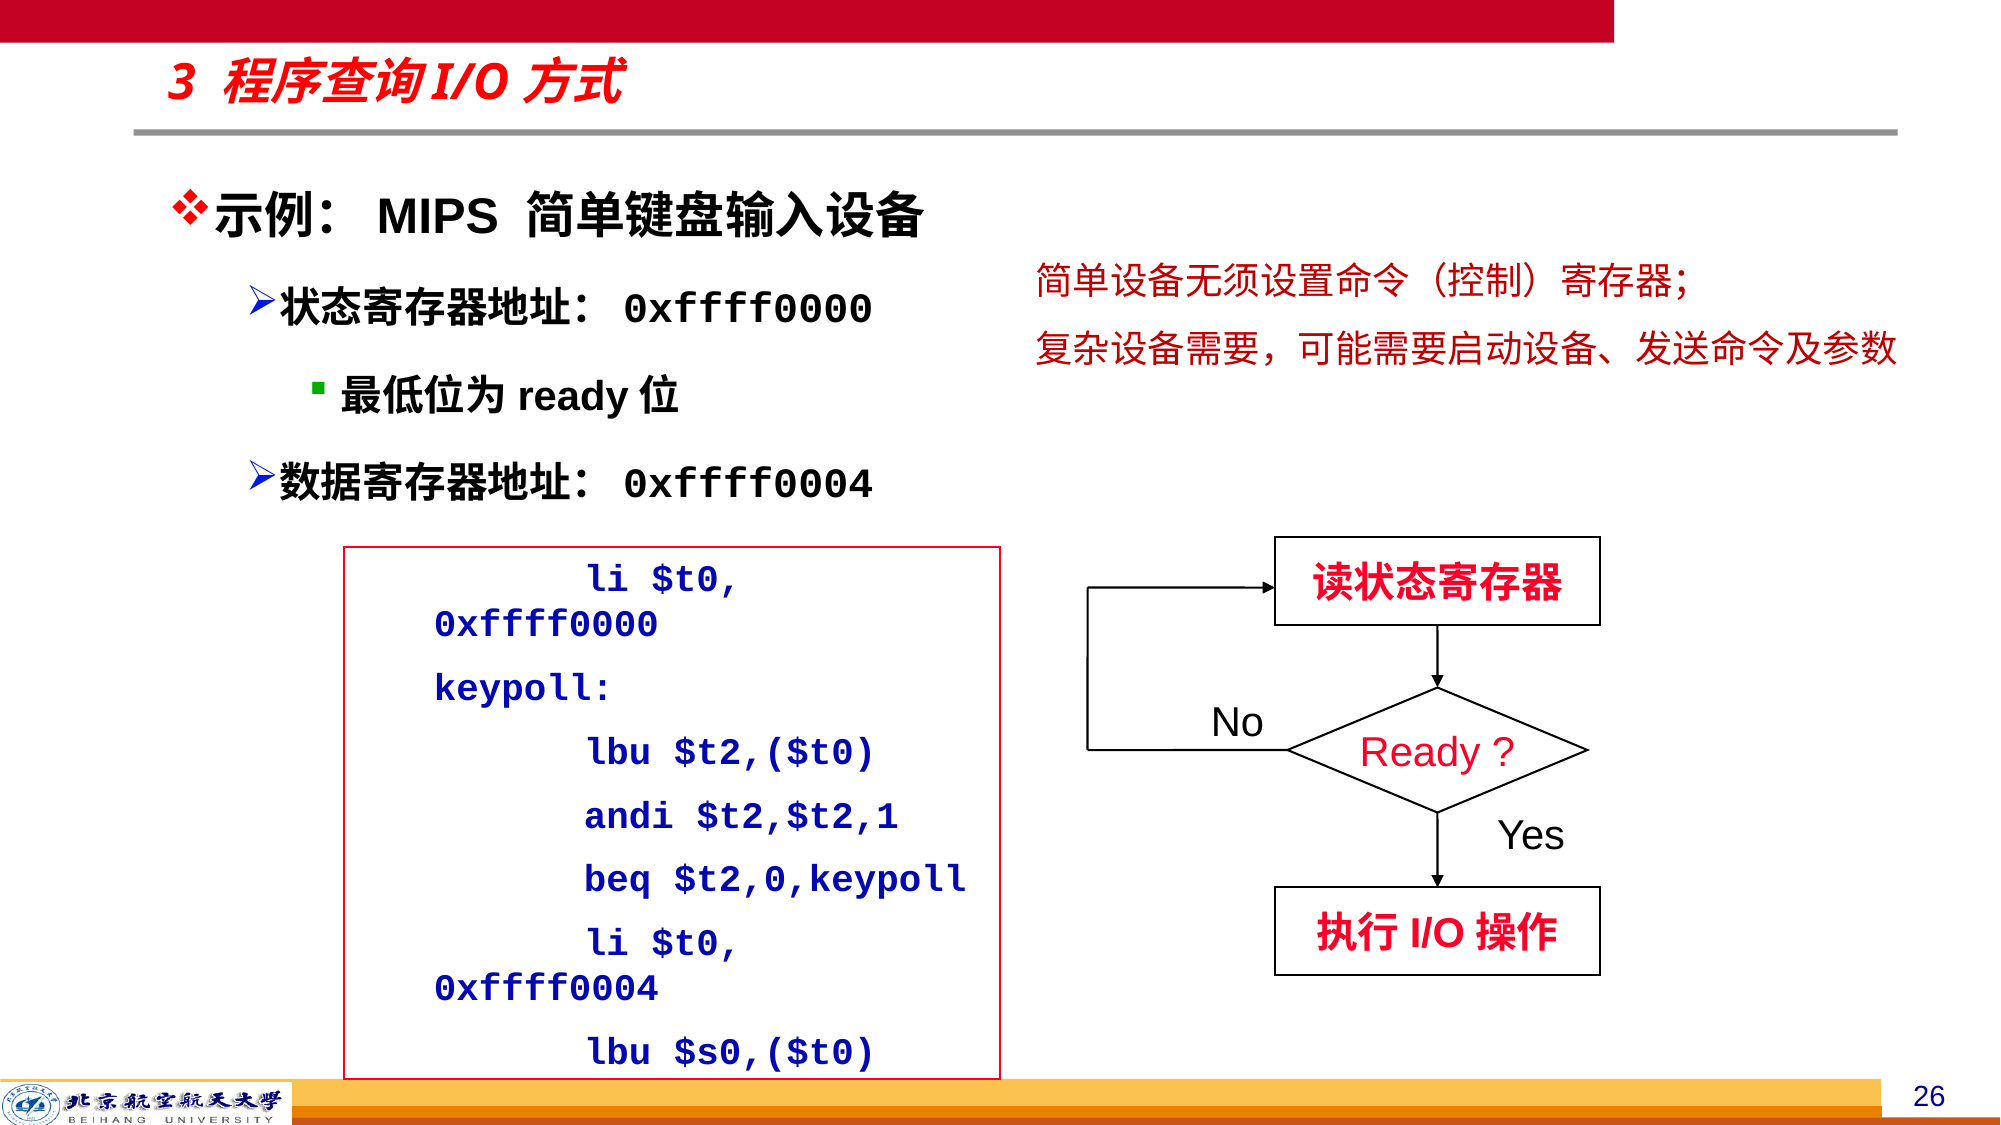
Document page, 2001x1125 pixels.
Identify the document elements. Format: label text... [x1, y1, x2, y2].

text_box li $t0, 0xffff0000 keypoll: lbu $t2,($t0) andi $t2,$t2,1 beq $t2,0,keypoll li $t0, 0xffff0004 lbu $s0,($t0) [343, 546, 1000, 1080]
picture [0, 1082, 292, 1125]
text_box 简单设备无须设置命令（控制）寄存器； 复杂设备需要，可能需要启动设备、发送命令及参数 [1020, 227, 1954, 377]
title 3 程序查询I/O方式 [157, 53, 1021, 116]
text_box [1087, 537, 1601, 976]
list 示例：MIPS 简单键盘输入设备 状态寄存器地址：0xffff0000 最低位为ready位 数据寄存器地址：0xffff0004 [157, 148, 1662, 514]
